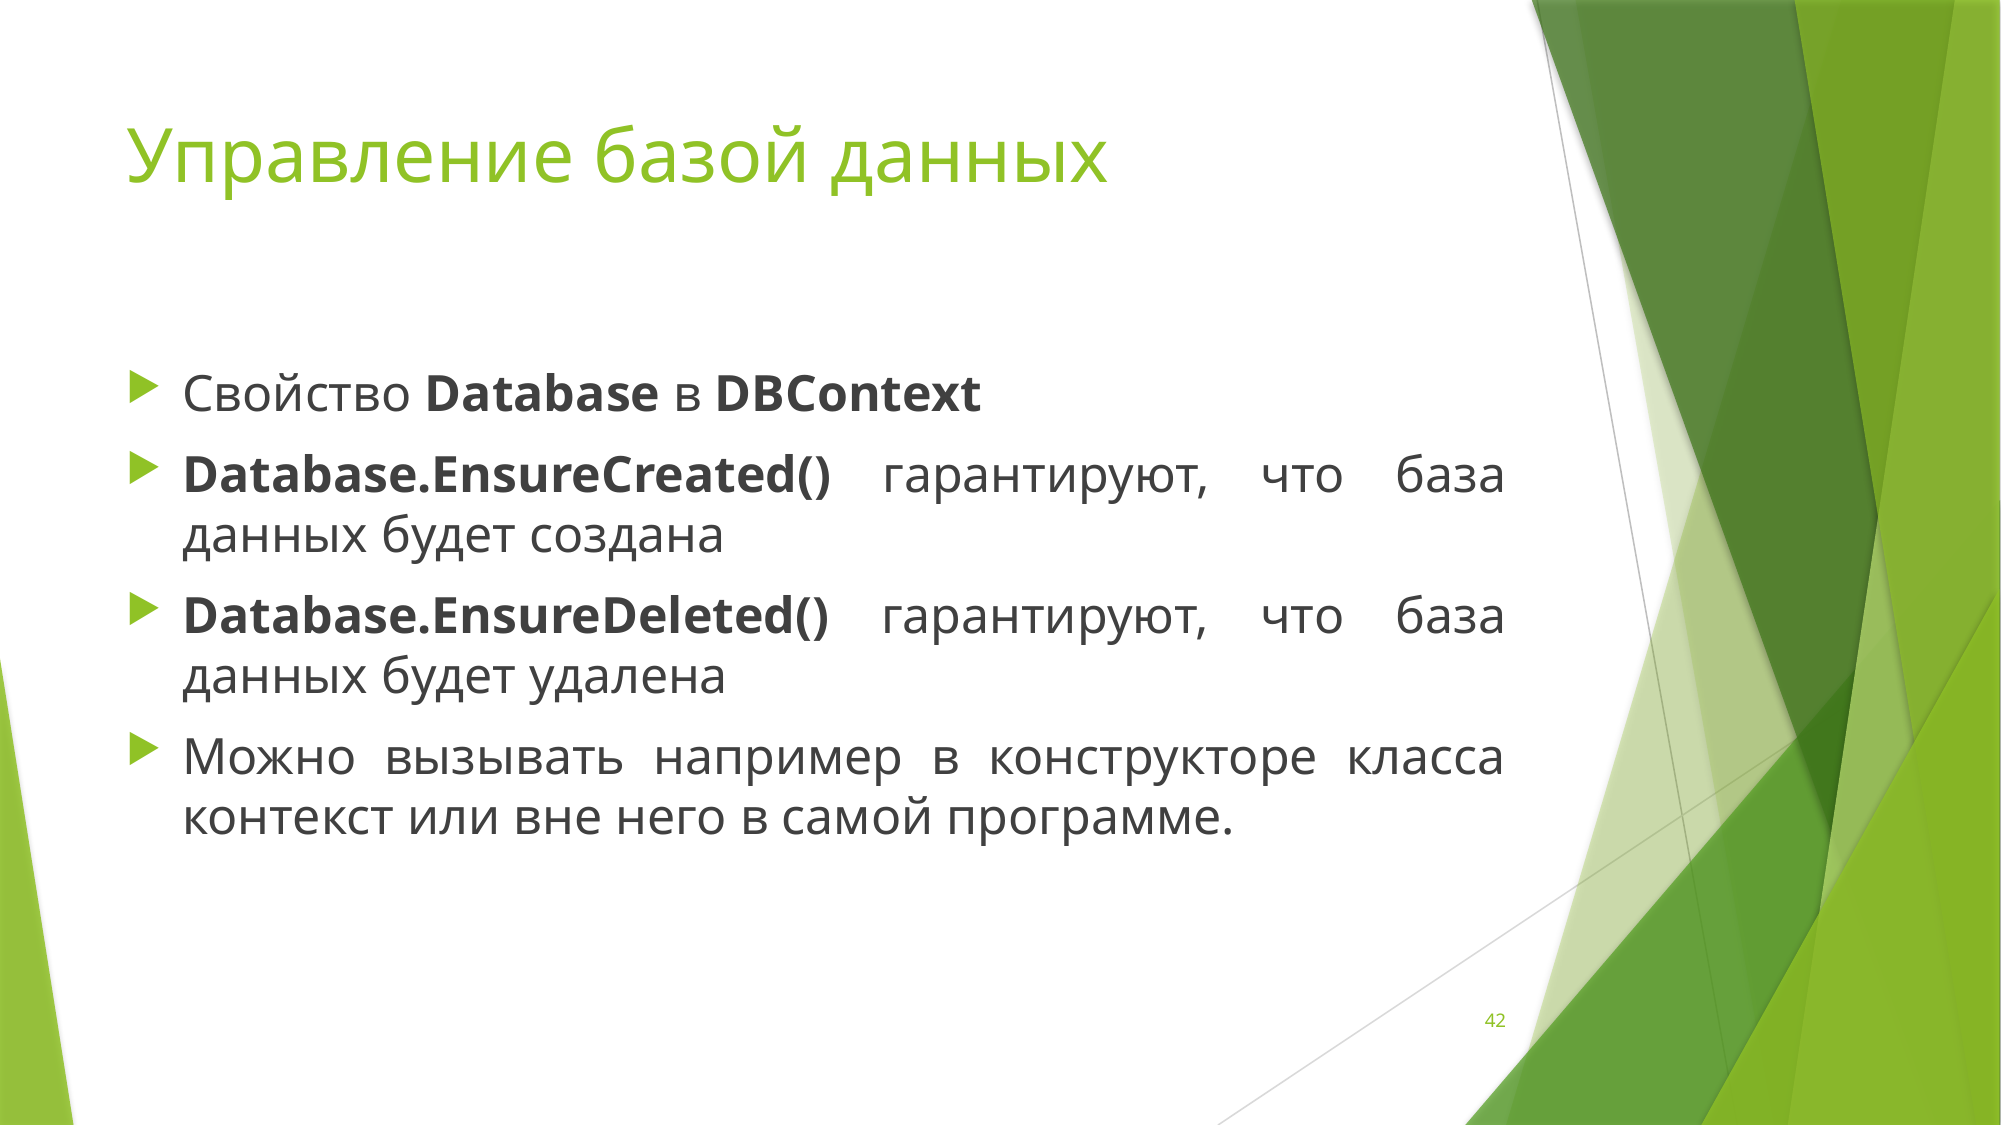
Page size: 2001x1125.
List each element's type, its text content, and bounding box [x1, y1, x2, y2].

slide_number 42 [1409, 991, 1522, 1051]
title Управление базой данных [111, 99, 1522, 317]
list Свойство Database в DBContext Database.EnsureCreated() гарантируют, что база данных будет создана Database.EnsureDeleted() гарантируют, что база данных будет удалена Можно вызывать например в конструкторе класса контекст или вне него в самой программе. [111, 354, 1522, 992]
